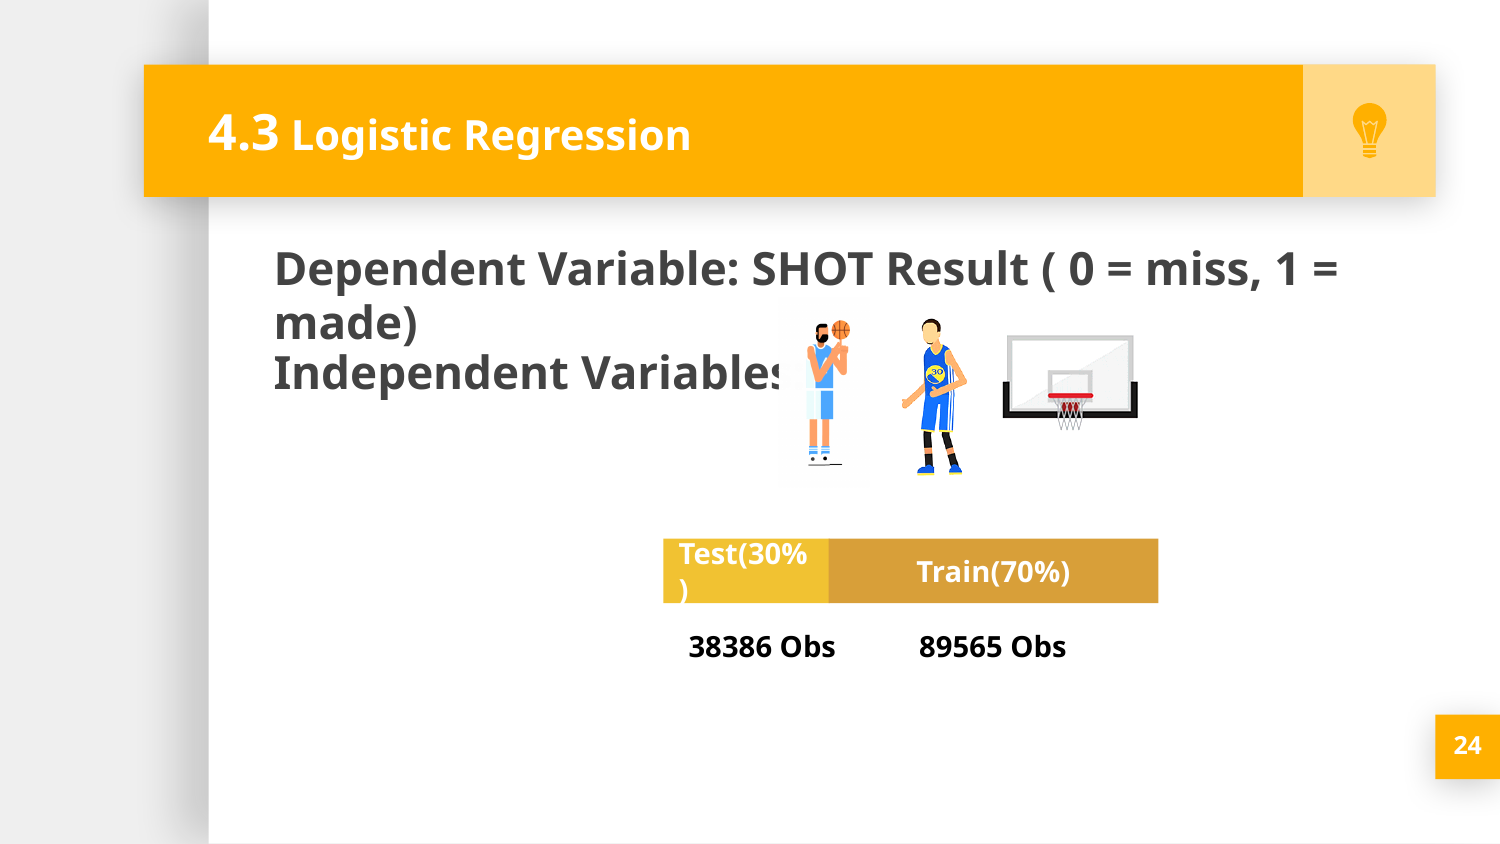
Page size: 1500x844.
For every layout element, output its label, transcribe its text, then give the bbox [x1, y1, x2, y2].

text_box 38386 Obs [673, 612, 853, 668]
picture [885, 306, 977, 503]
text_box 89565 Obs [904, 612, 1083, 668]
title 4.3 Logistic Regression [193, 64, 1300, 197]
picture [778, 297, 871, 489]
slide_number ‹#› [1435, 714, 1500, 780]
list Dependent Variable: SHOT Result ( 0 = miss, 1 = made) [258, 224, 1436, 329]
list Independent Variables: [258, 328, 1210, 612]
text_box Test(30%) [663, 538, 828, 604]
text_box Train(70%) [828, 538, 1159, 604]
picture [992, 326, 1159, 460]
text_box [1352, 102, 1387, 159]
